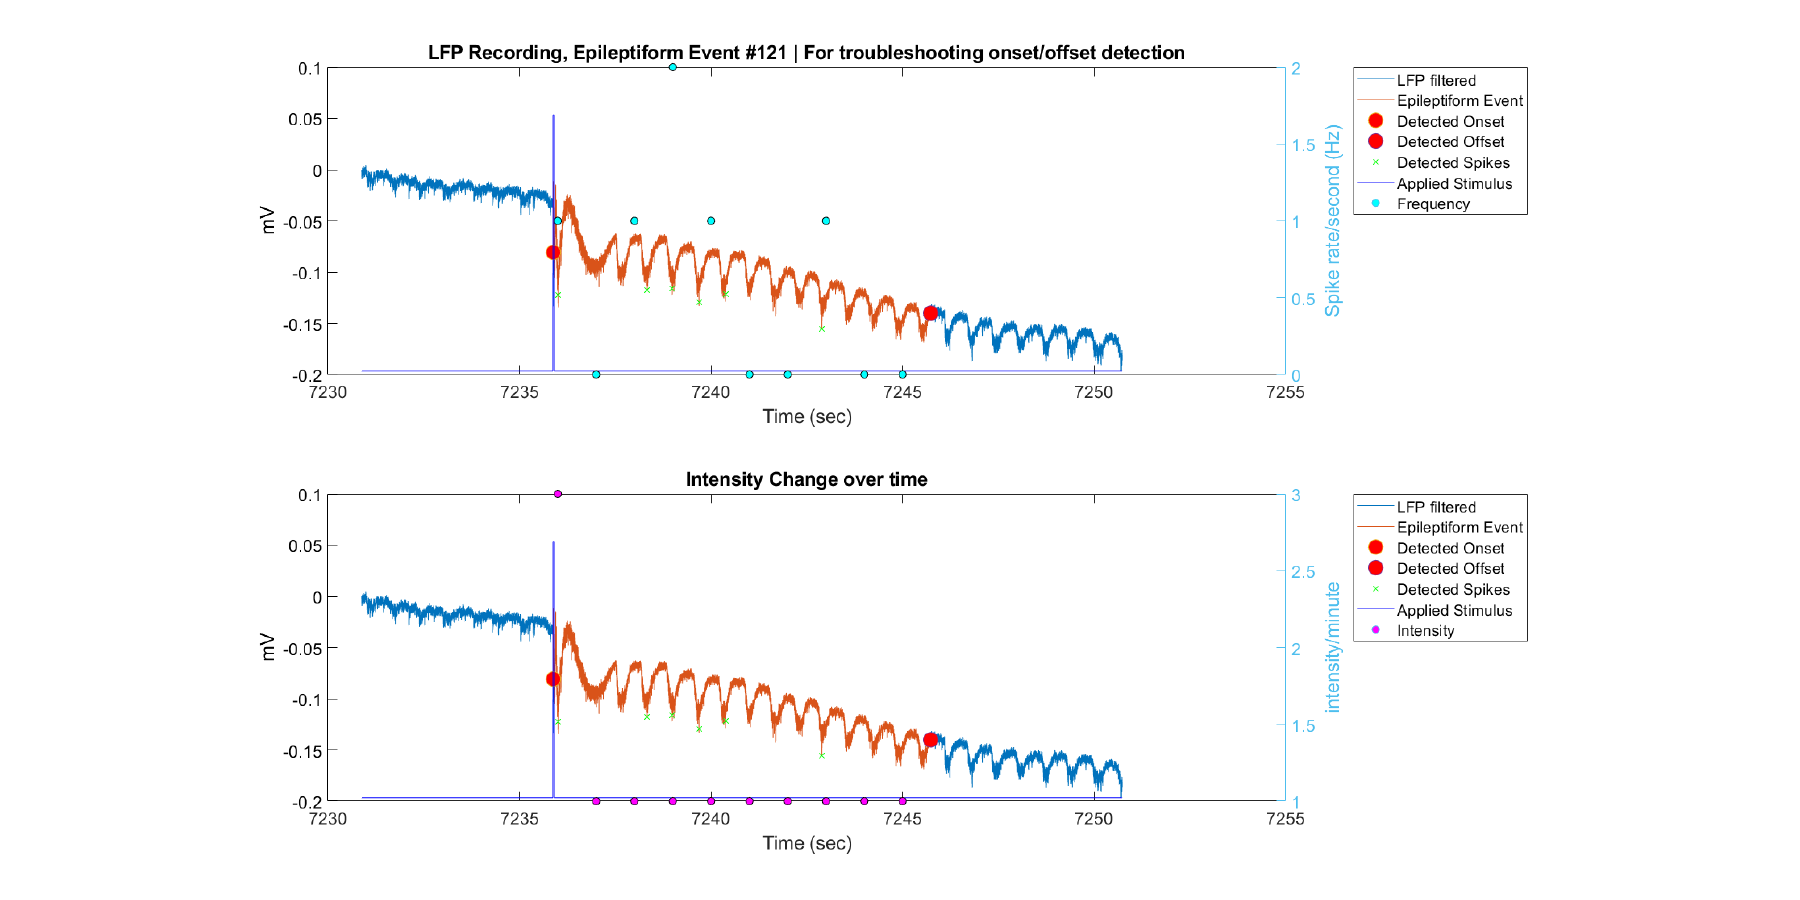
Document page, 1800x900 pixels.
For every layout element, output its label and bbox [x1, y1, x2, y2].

picture [126, 0, 1674, 900]
